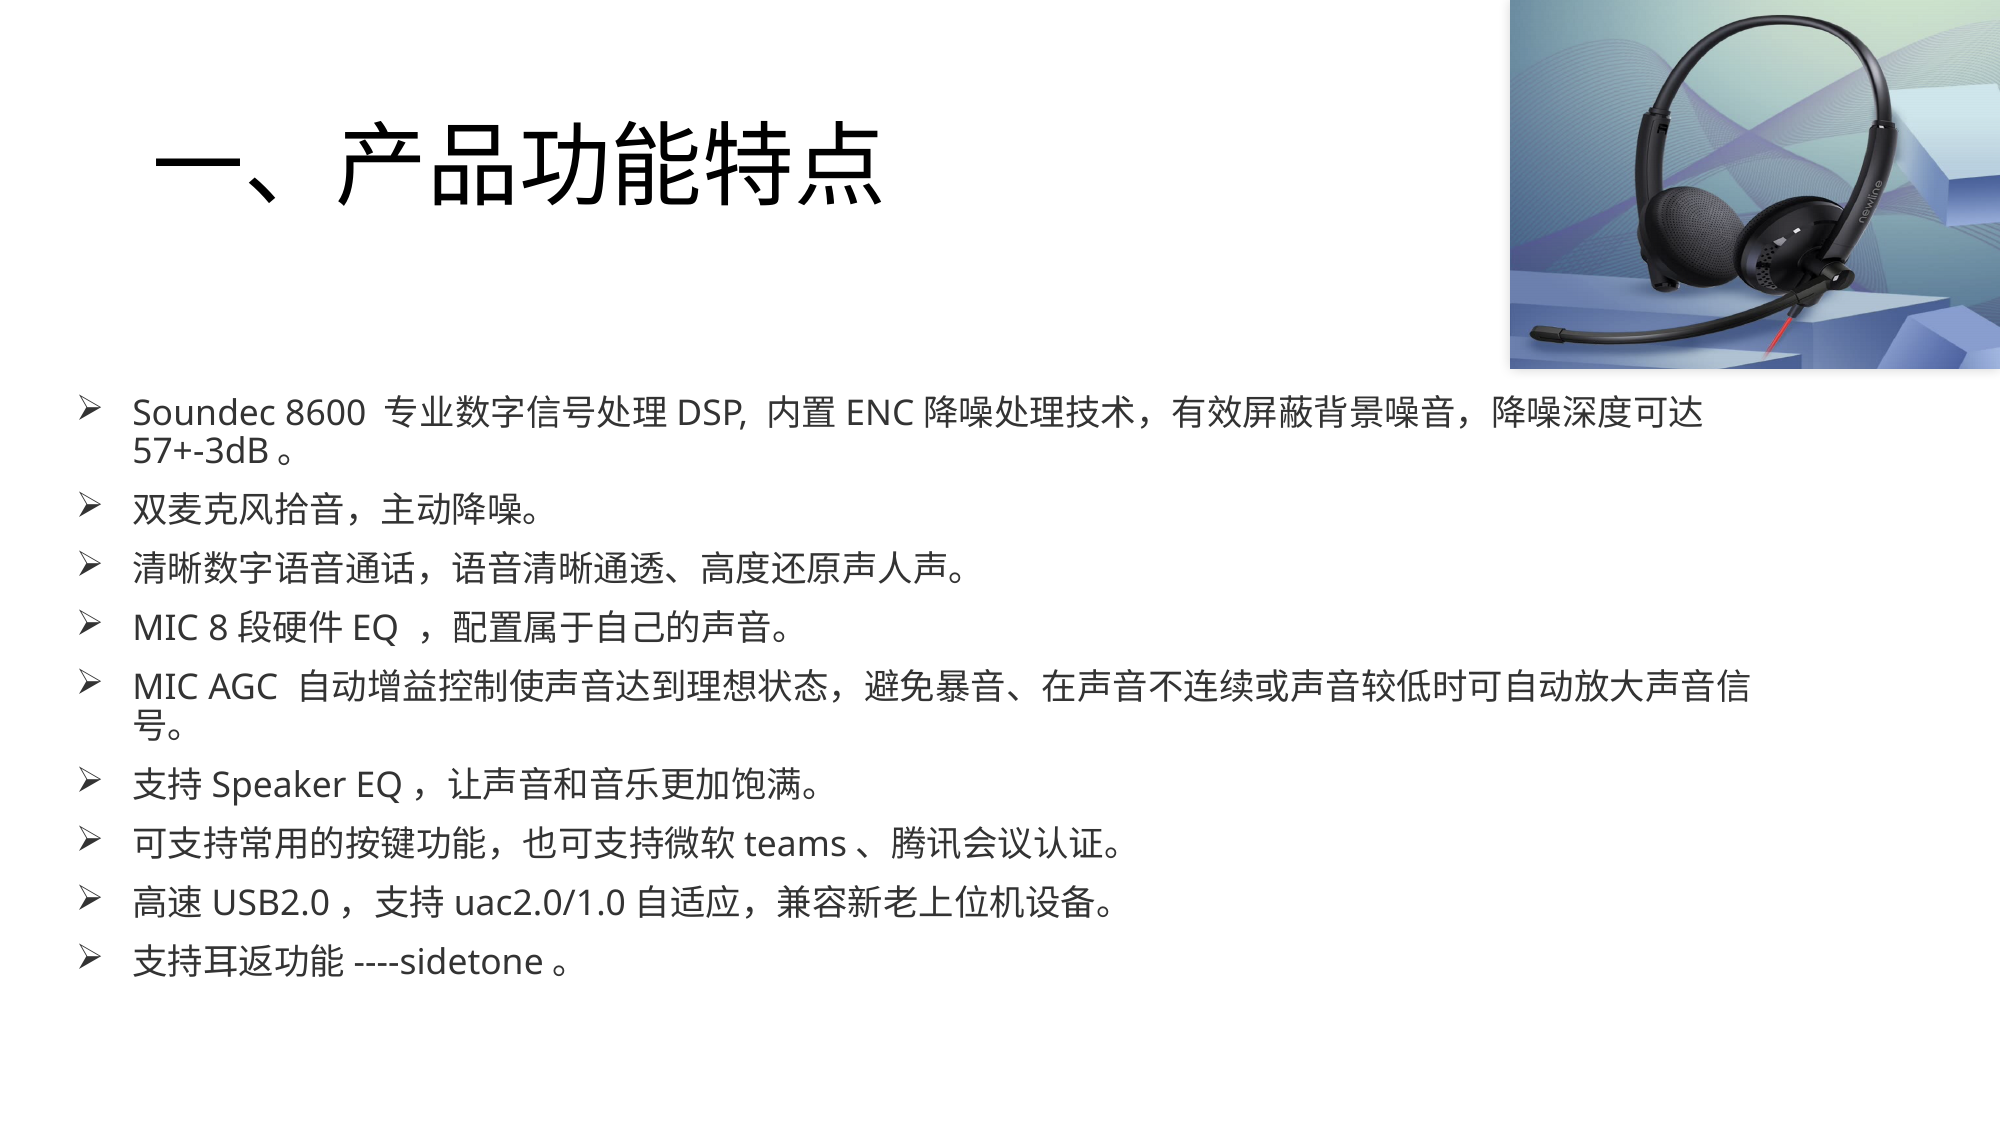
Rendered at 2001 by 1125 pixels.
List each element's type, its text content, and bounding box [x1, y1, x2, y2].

picture [1510, 0, 2000, 369]
list Soundec 8600 专业数字信号处理DSP, 内置ENC降噪处理技术，有效屏蔽背景噪音，降噪深度可达57+-3dB。 双麦克风拾音，主动降噪。 清晰数字语音通话，语音清晰通透、高度还原声人声。 MIC 8段硬件EQ ，配置属于自己的声音。 MIC AGC 自动增益控制使声音达到理想状态，避免暴音、在声音不连续或声音较低时可自动放大声音信号。 支持Speaker EQ，让声音和音乐更加饱满。 可支持常用的按键功能，也可支持微软teams、腾讯会议认证。 高速USB2.0，支持uac2.0/1.0自适应，兼容新老上位机设备。 支持耳返功能----sidetone。 [60, 387, 1786, 1101]
title 一、产品功能特点 [137, 59, 1504, 278]
